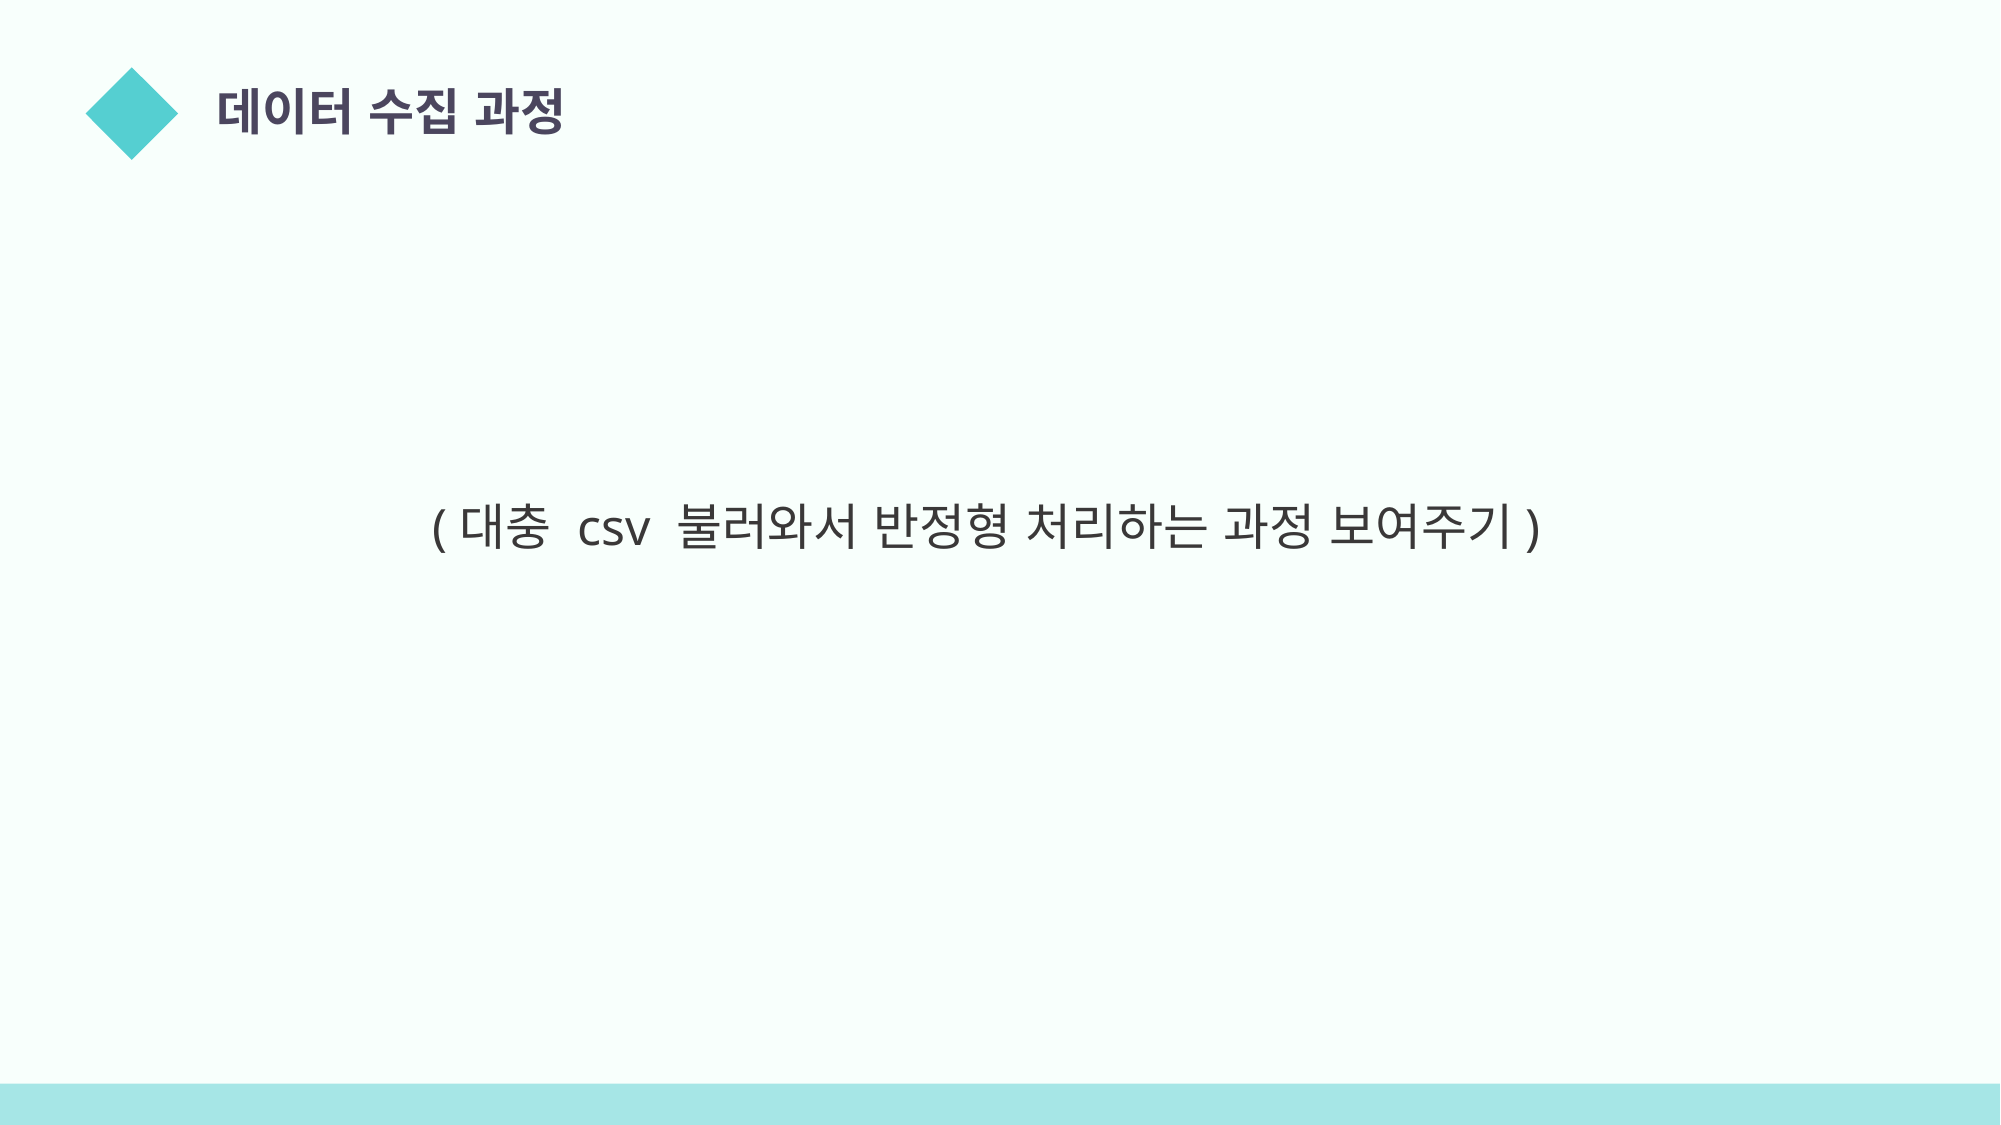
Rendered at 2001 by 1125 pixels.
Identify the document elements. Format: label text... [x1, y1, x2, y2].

text_box (대충 csv 불러와서 반정형 처리하는 과정 보여주기) [417, 412, 568, 563]
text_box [85, 67, 602, 160]
